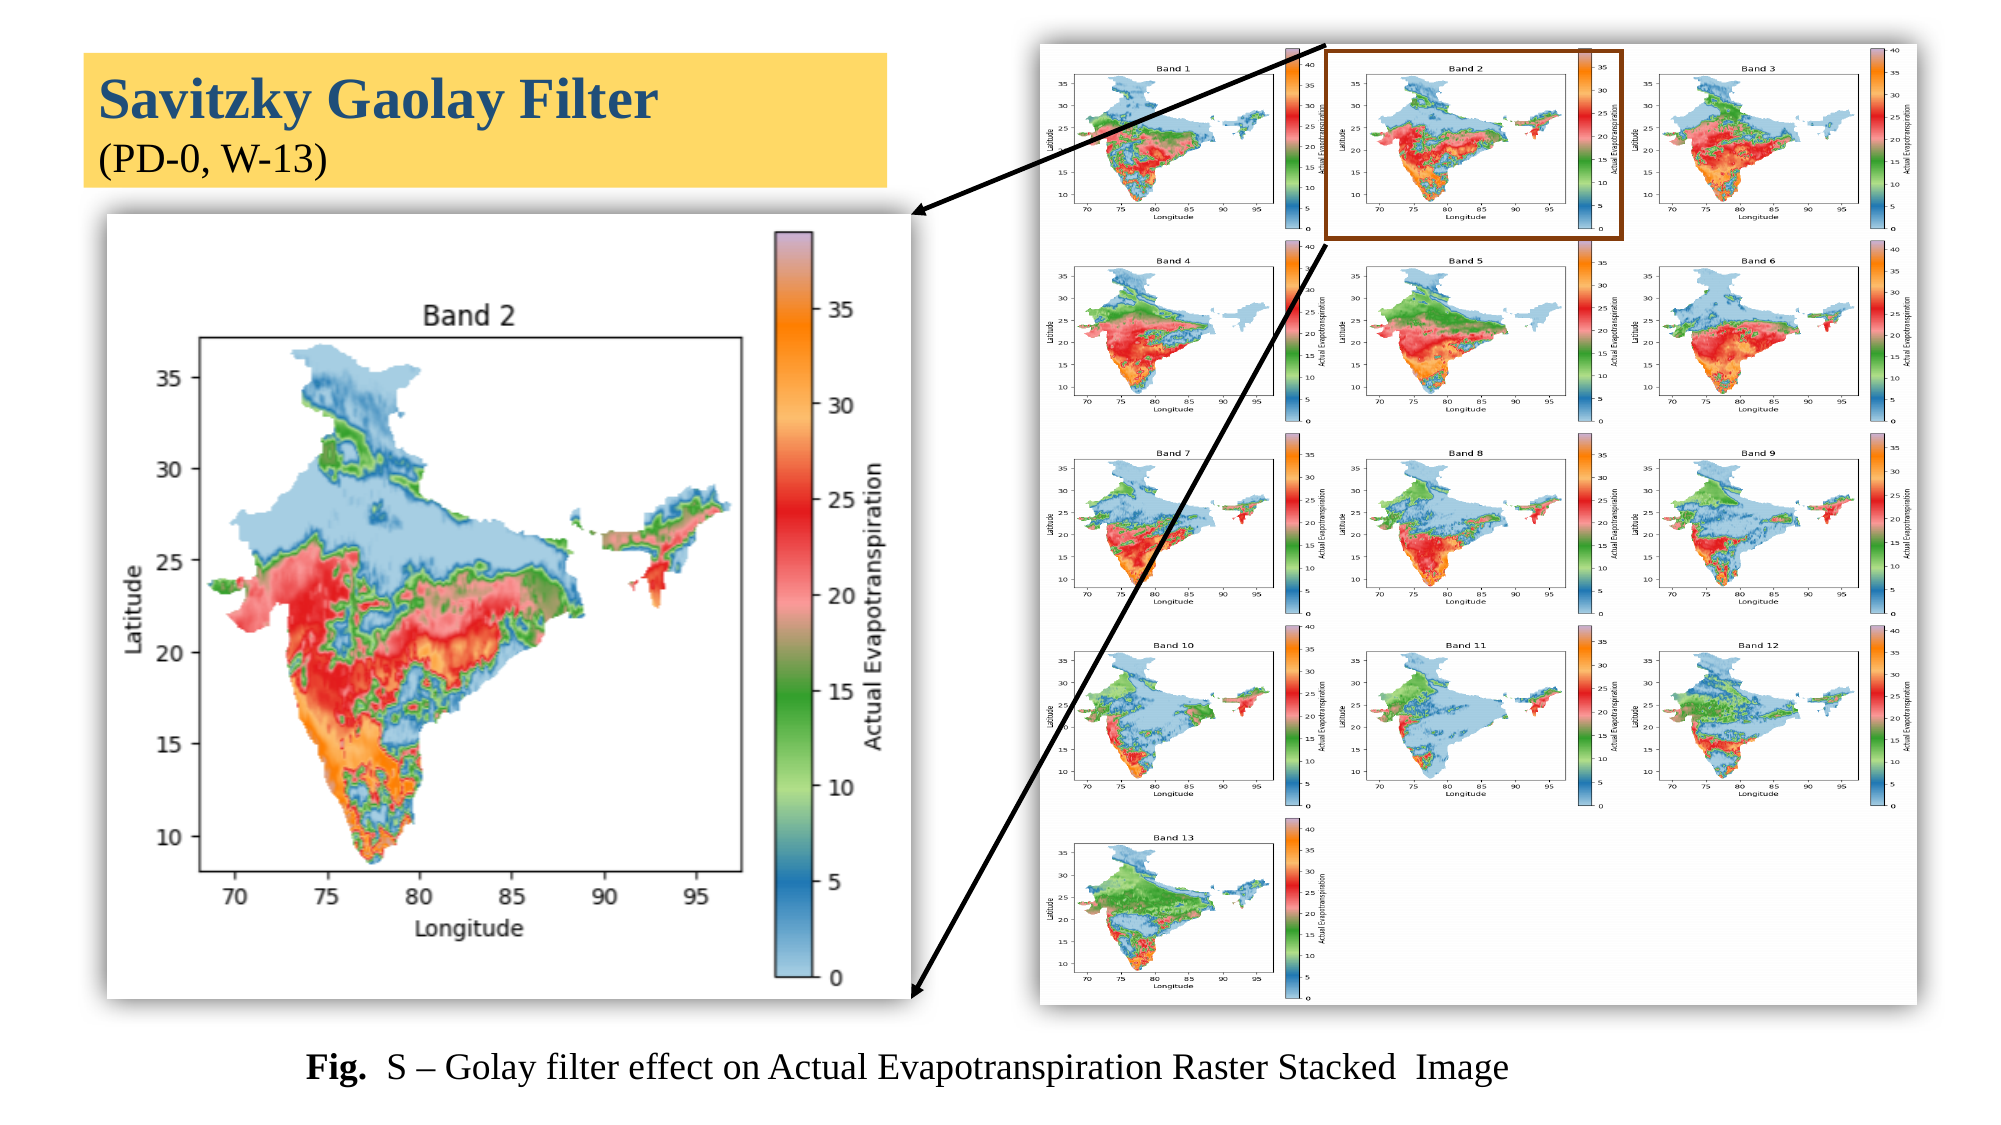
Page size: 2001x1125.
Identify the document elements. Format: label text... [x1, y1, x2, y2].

picture [1040, 44, 1917, 1005]
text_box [911, 244, 1326, 999]
picture [107, 214, 911, 999]
text_box Fig. S – Golay filter effect on Actual Evapotranspiration Raster Stacked Image [291, 1034, 1754, 1094]
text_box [910, 44, 1326, 215]
text_box Savitzky Gaolay Filter (PD-0, W-13) [83, 52, 888, 188]
